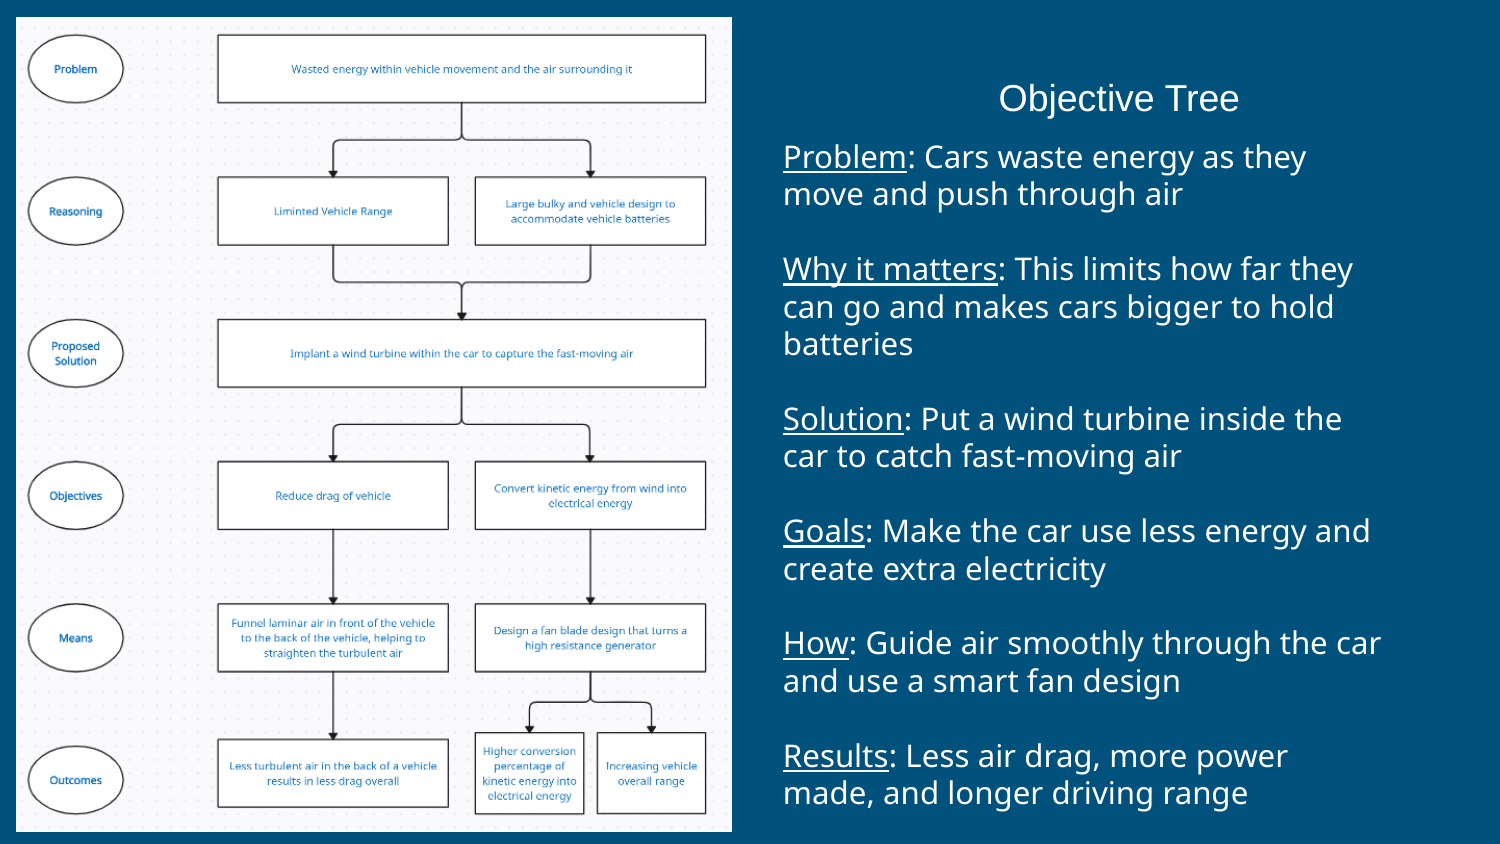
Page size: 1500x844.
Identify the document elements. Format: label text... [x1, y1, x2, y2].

text_box Objective Tree [823, 17, 1415, 175]
text_box Problem: Cars waste energy as they move and push through air Why it matters: This limits how far they can go and makes cars bigger to hold batteries Solution: Put a wind turbine inside the car to catch fast-moving air Goals: Make the car use less energy and create extra electricity How: Guide air smoothly through the car and use a smart fan design Results: Less air drag, more power made, and longer driving range [767, 122, 1403, 826]
picture [17, 18, 731, 831]
